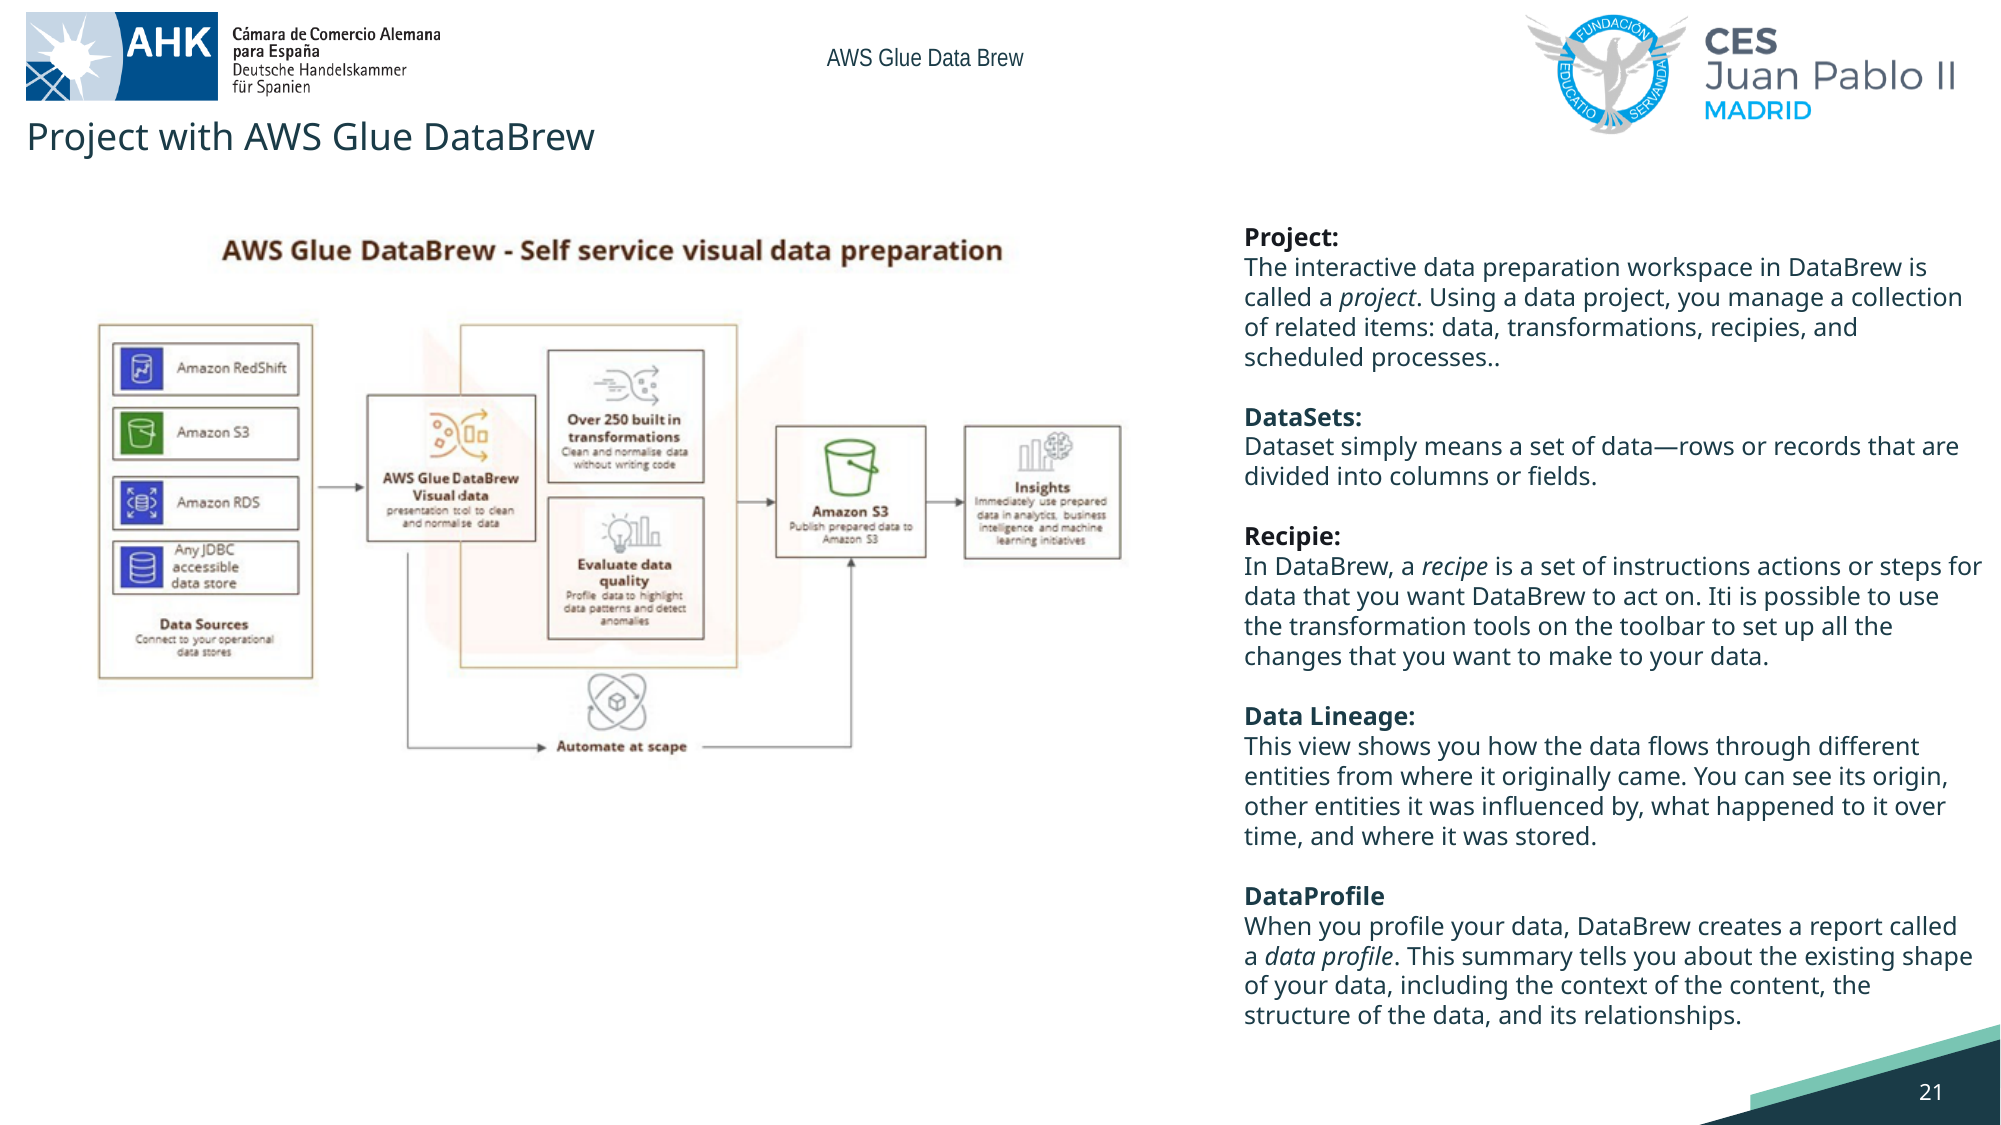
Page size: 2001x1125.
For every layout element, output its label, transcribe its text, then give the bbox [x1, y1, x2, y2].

title Project with AWS Glue DataBrew [26, 118, 1916, 269]
picture [26, 12, 440, 102]
list AWS Glue Data Brew [536, 37, 1329, 80]
text_box Project: The interactive data preparation workspace in DataBrew is called a project. Using a data project, you manage a collection of related items: data, transformations, recipies, and scheduled processes.. DataSets: Dataset simply means a set of data—rows or records that are divided into columns or fields. Recipie: In DataBrew, a recipe is a set of instructions actions or steps for data that you want DataBrew to act on. Iti is possible to use the transformation tools on the toolbar to set up all the changes that you want to make to your data. Data Lineage: This view shows you how the data flows through different entities from where it originally came. You can see its origin, other entities it was influenced by, what happened to it over time, and where it was stored. DataProfile When you profile your data, DataBrew creates a report called a data profile. This summary tells you about the existing shape of your data, including the context of the content, the structure of the data, and its relationships. [1229, 213, 2000, 1097]
picture [1523, 12, 1980, 135]
picture [61, 181, 1166, 802]
